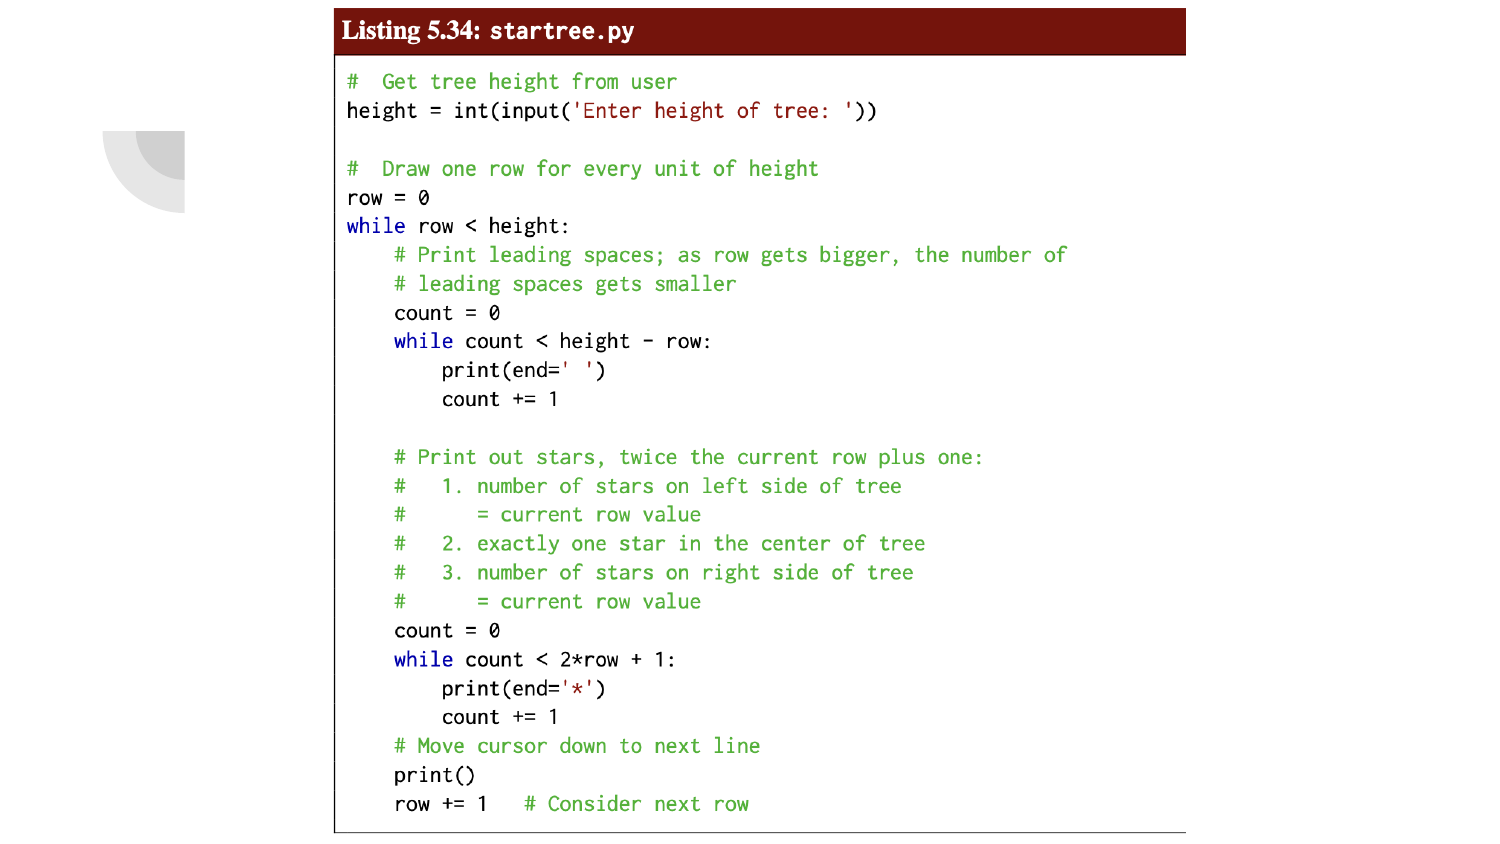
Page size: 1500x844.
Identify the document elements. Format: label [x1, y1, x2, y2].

picture [313, 0, 1187, 844]
